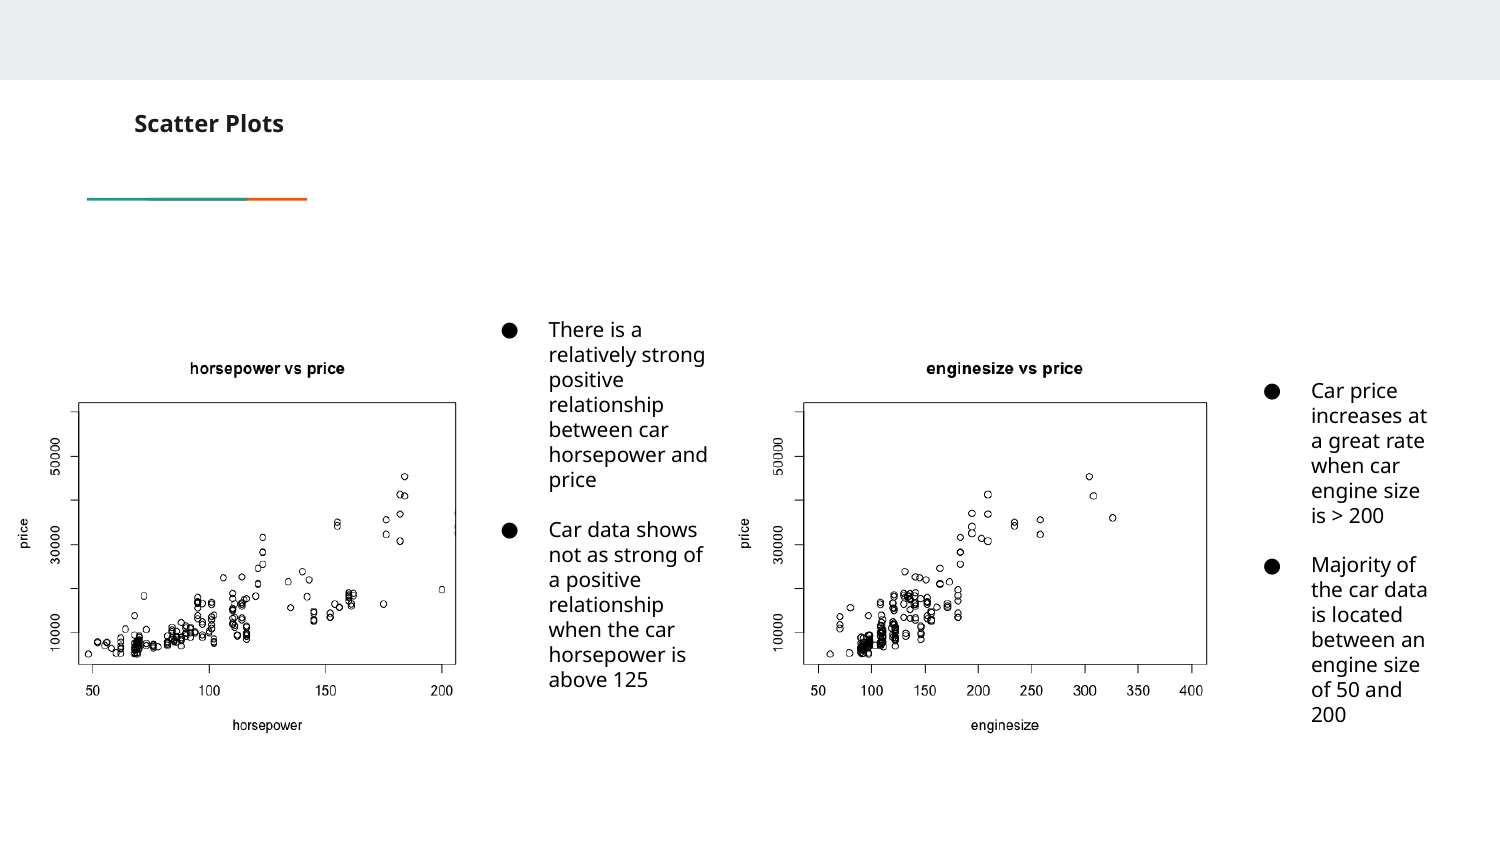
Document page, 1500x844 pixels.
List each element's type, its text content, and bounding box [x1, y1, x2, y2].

text_box There is a relatively strong positive relationship between car horsepower and price Car data shows not as strong of a positive relationship when the car horsepower is above 125 [458, 301, 734, 707]
picture [733, 331, 1242, 752]
text_box Car price increases at a great rate when car engine size is > 200 Majority of the car data is located between an engine size of 50 and 200 [1246, 362, 1454, 742]
title Scatter Plots [119, 93, 1381, 182]
picture [12, 332, 489, 752]
